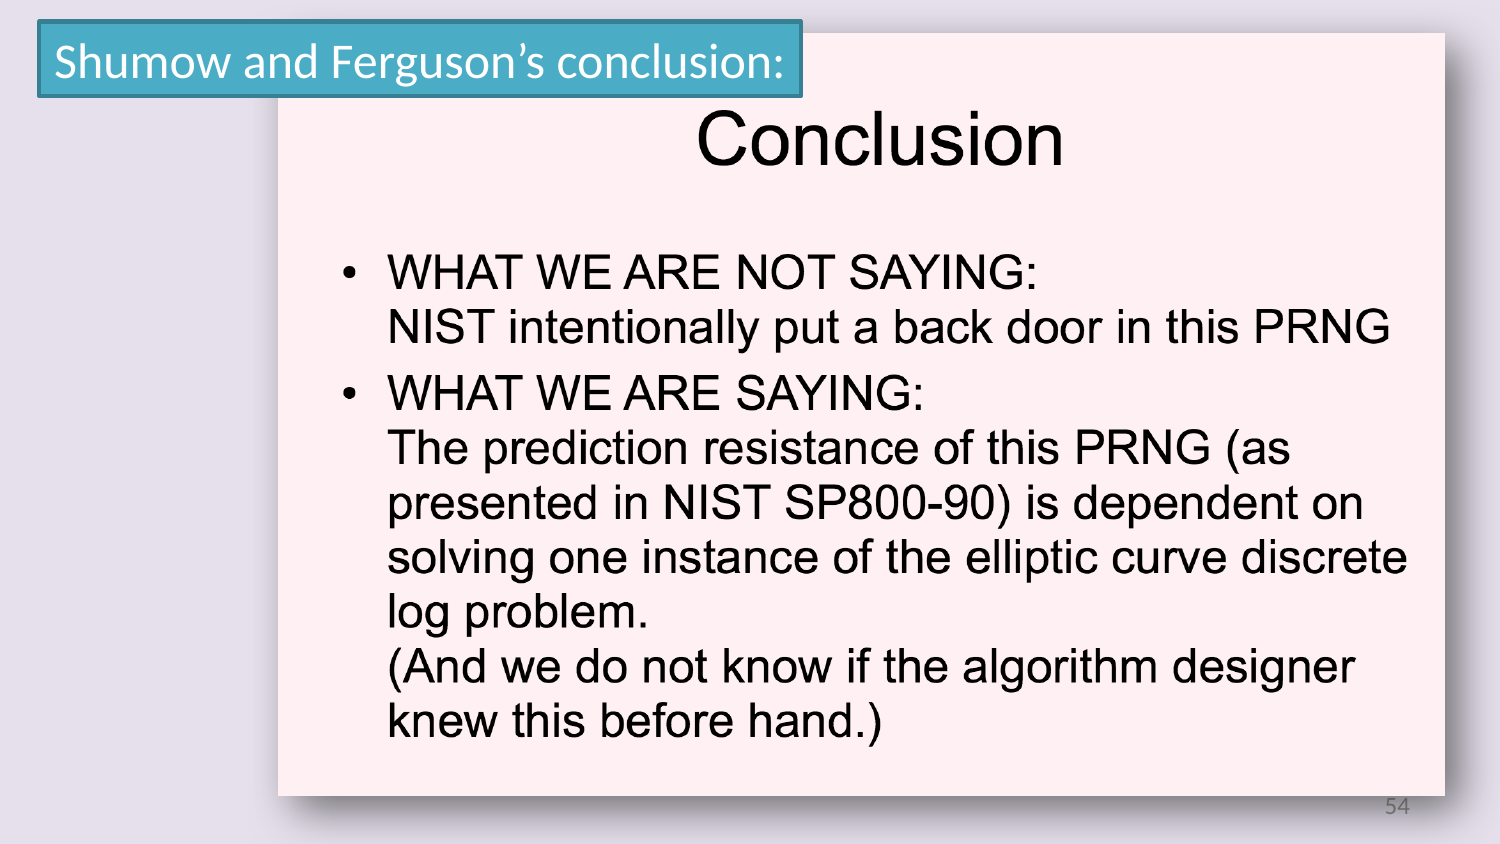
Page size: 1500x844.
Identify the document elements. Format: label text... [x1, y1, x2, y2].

slide_number 53 [1074, 804, 1425, 827]
picture [278, 32, 1445, 796]
text_box Shumow and Ferguson’s conclusion: [37, 19, 803, 98]
